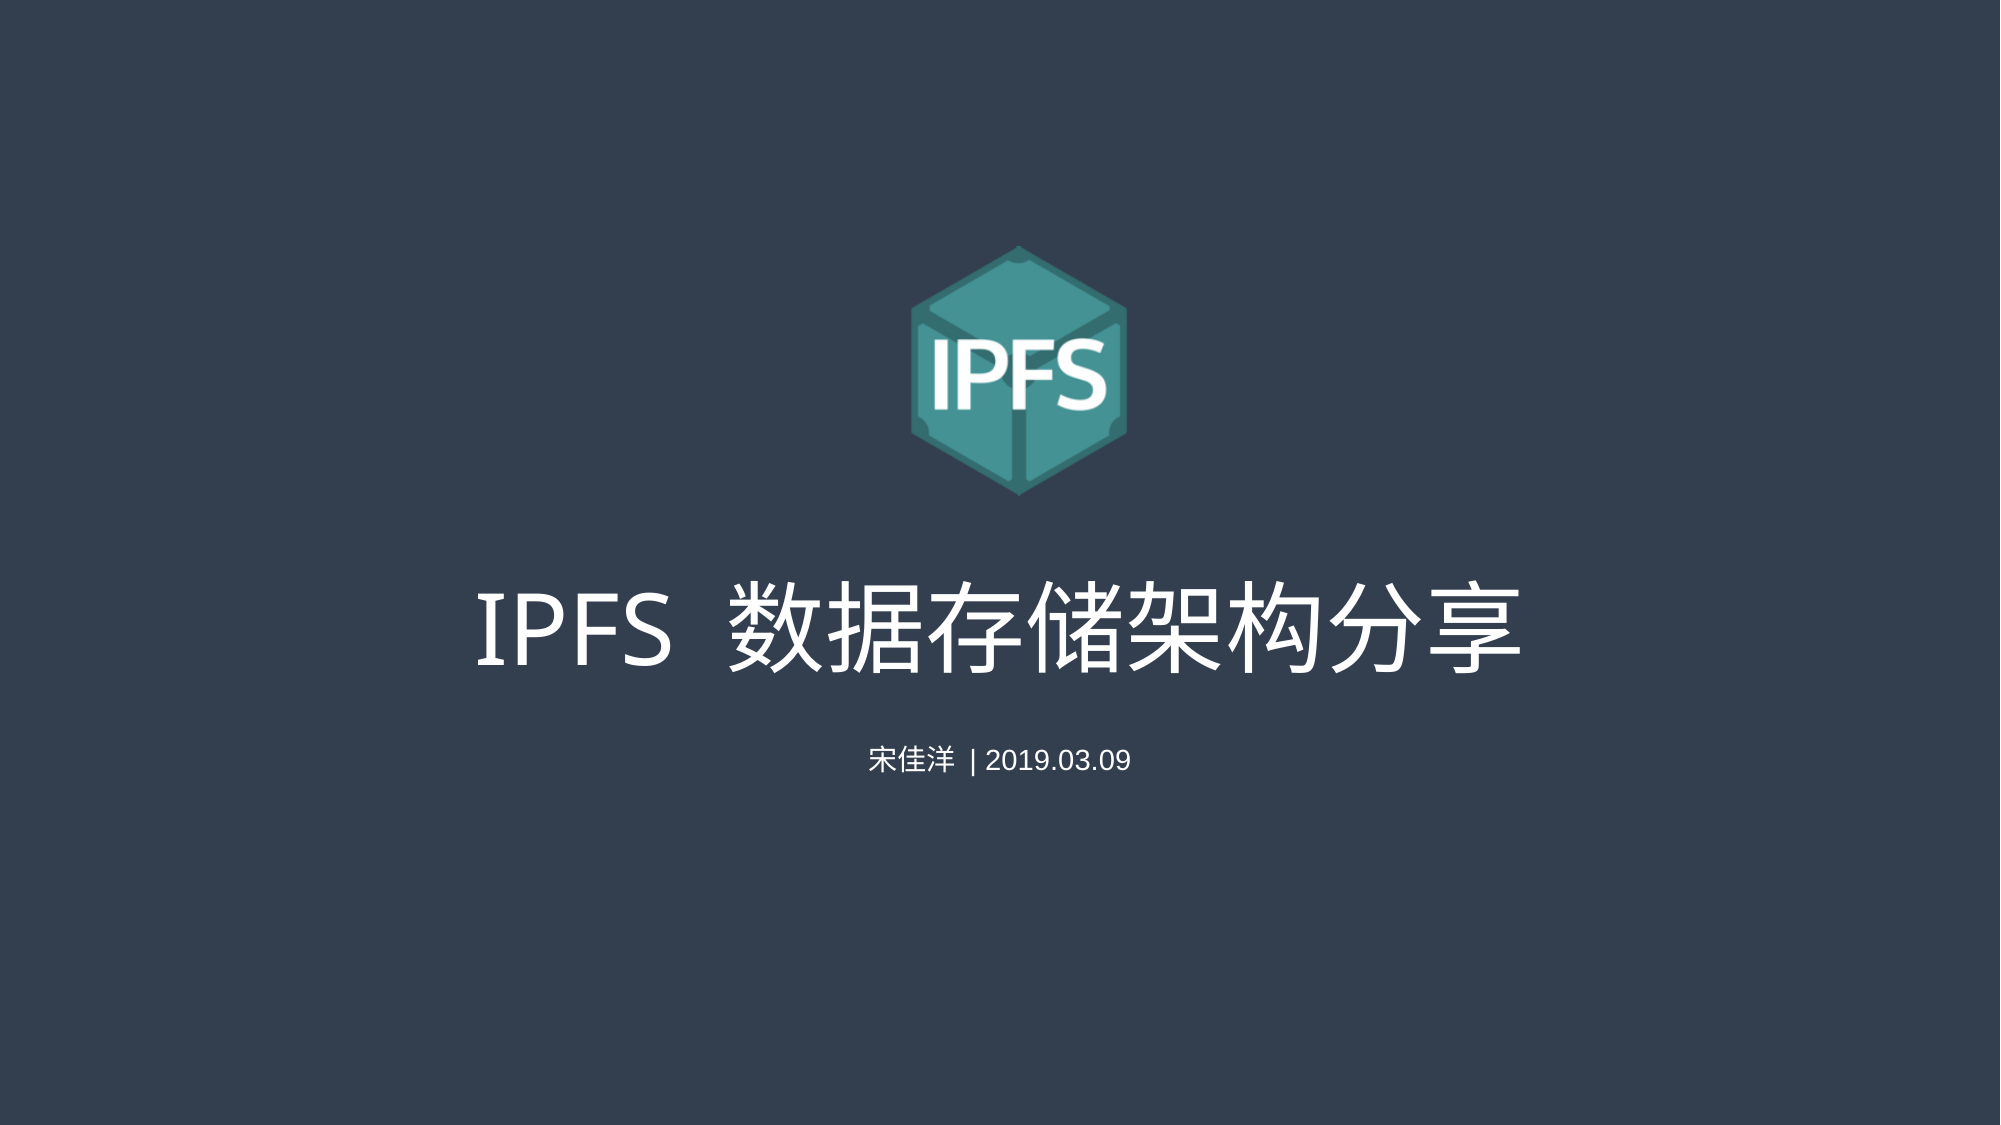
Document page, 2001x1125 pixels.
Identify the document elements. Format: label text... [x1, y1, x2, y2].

picture [894, 246, 1144, 496]
title IPFS 数据存储架构分享 [249, 184, 1750, 695]
subtitle 宋佳洋 | 2019.03.09 [249, 737, 1750, 850]
